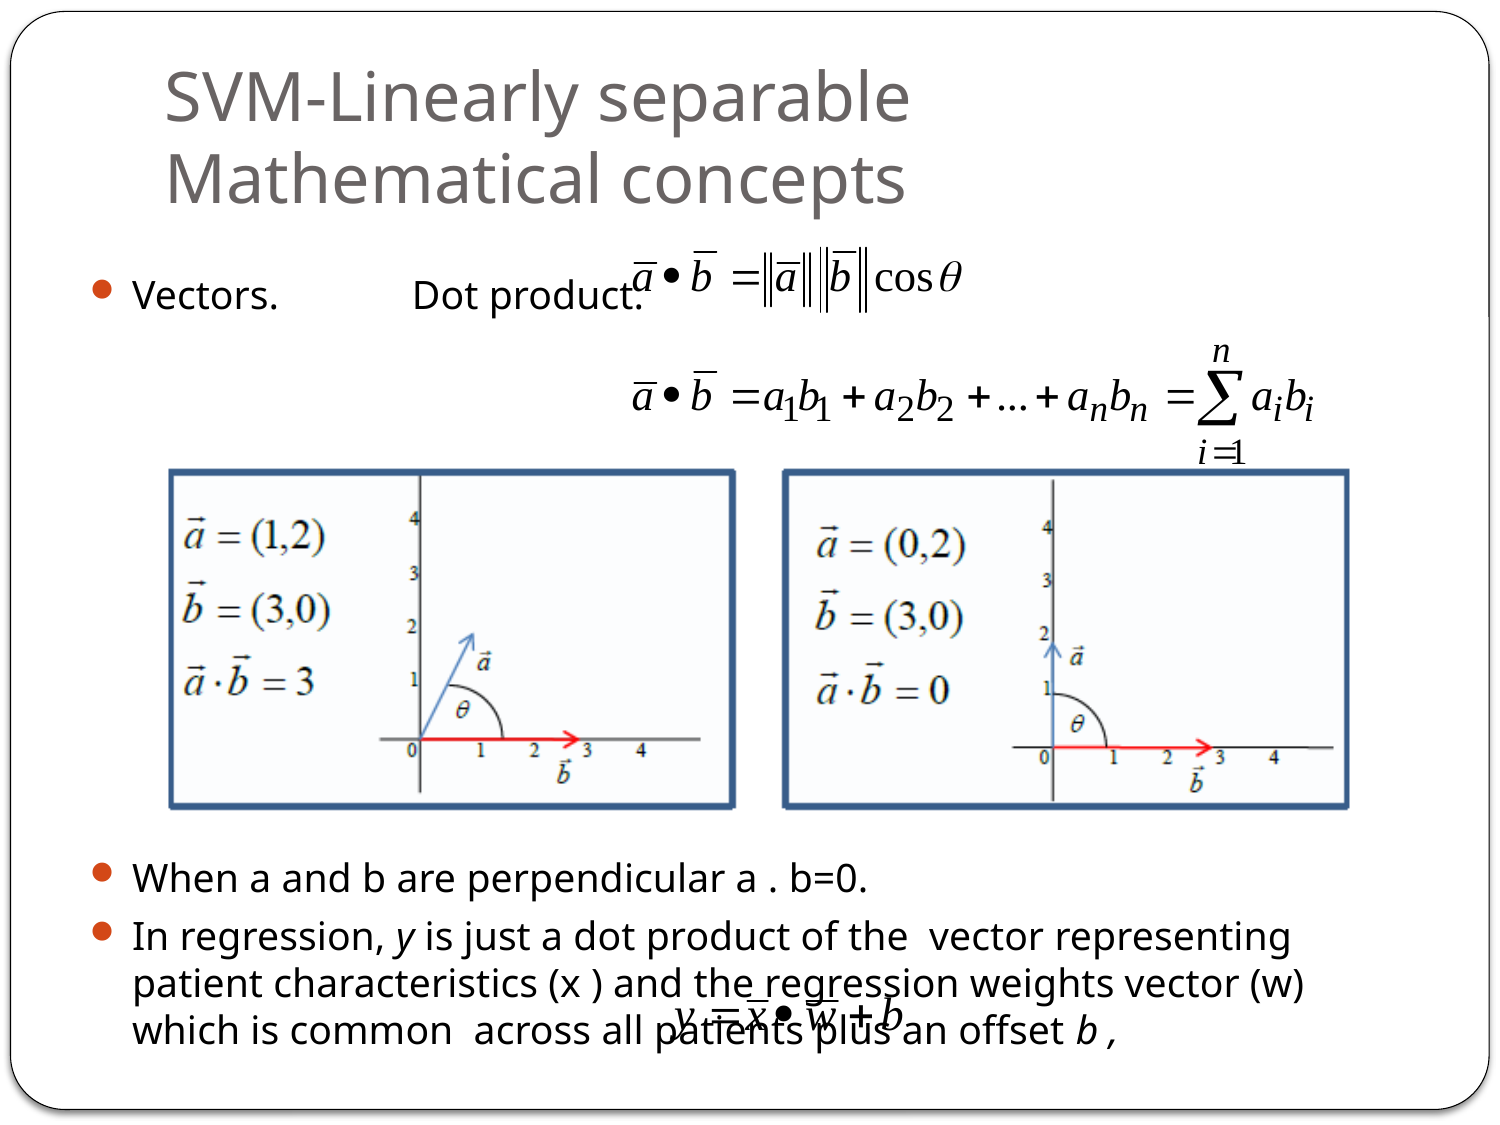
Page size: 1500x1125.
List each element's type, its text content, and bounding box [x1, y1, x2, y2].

picture [162, 462, 1363, 813]
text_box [624, 237, 1327, 476]
title SVM-Linearly separable Mathematical concepts [150, 45, 1425, 233]
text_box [662, 987, 913, 1051]
list Vectors. Dot product. When a and b are perpendicular a . b=0. In regression, y is just a dot product of the vector representing patient characteristics (x ) and the regression weights vector (w) which is common across all patients plus an offset b , [75, 262, 1425, 1063]
